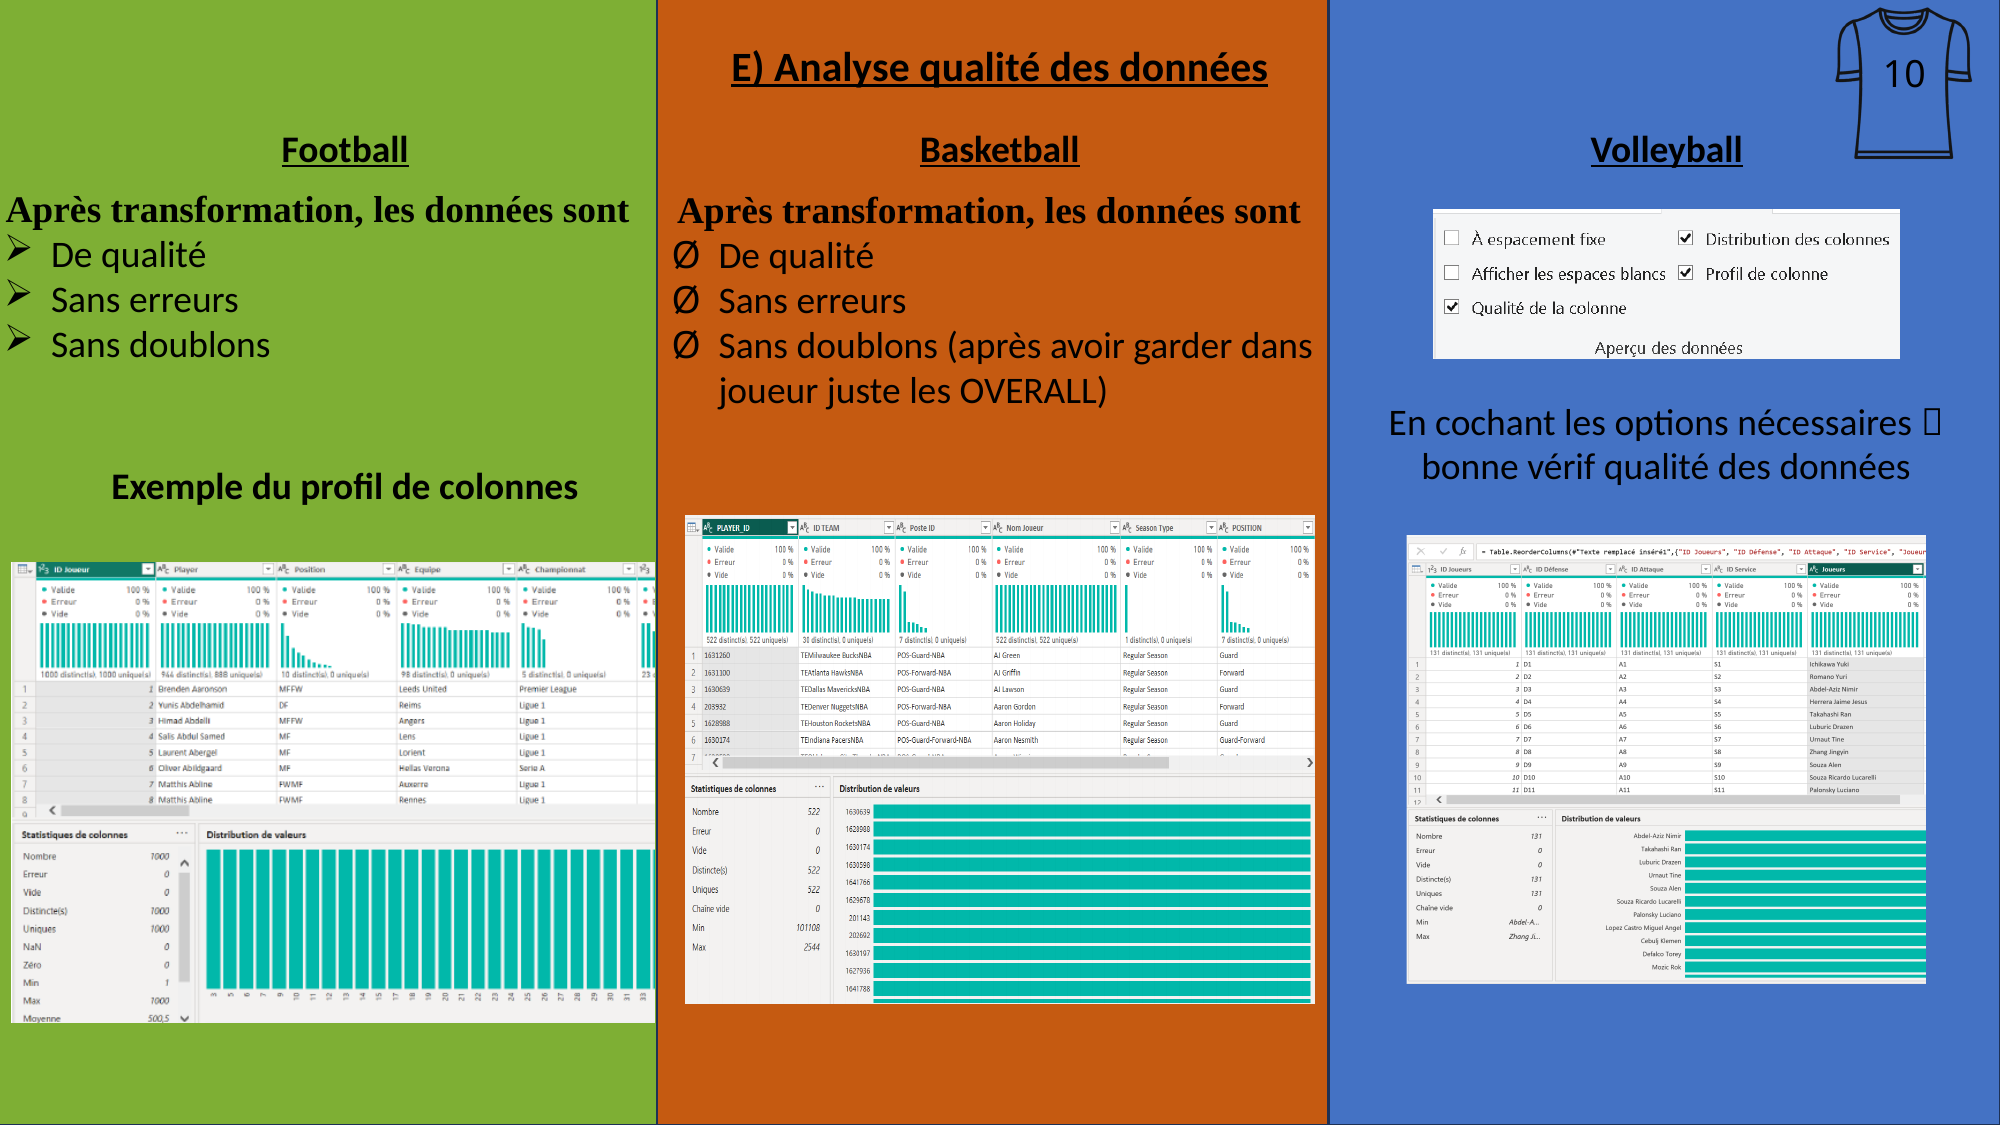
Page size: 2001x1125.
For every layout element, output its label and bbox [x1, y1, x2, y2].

picture [11, 562, 655, 1023]
text_box [0, 0, 2000, 1125]
picture [1406, 535, 1926, 984]
picture [685, 515, 1315, 1004]
text_box [1820, 0, 1988, 167]
picture [1433, 209, 1900, 360]
